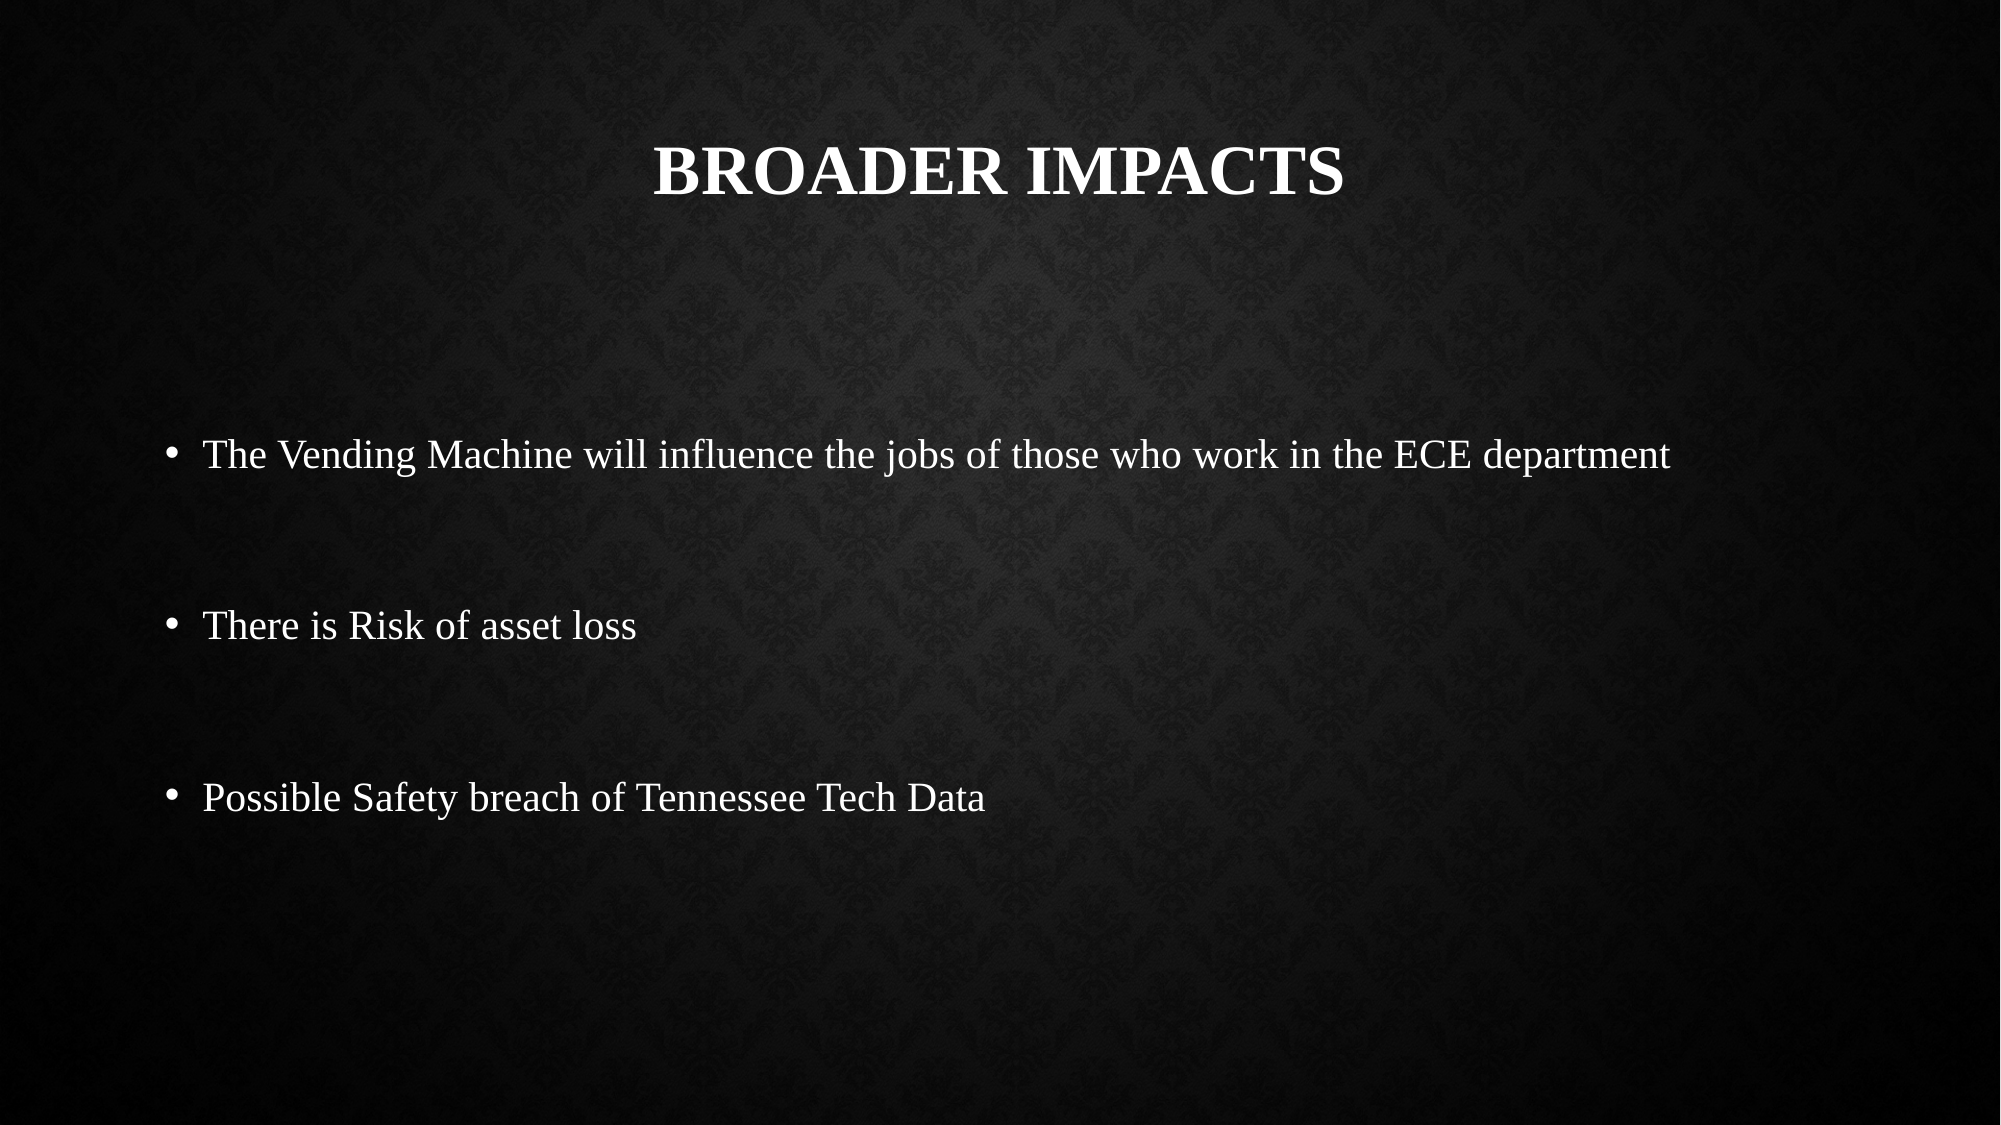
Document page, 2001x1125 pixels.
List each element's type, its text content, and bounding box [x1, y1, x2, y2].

list The Vending Machine will influence the jobs of those who work in the ECE department There is Risk of asset loss Possible Safety breach of Tennessee Tech Data [149, 319, 1850, 882]
title Broader Impacts [149, 40, 1851, 303]
